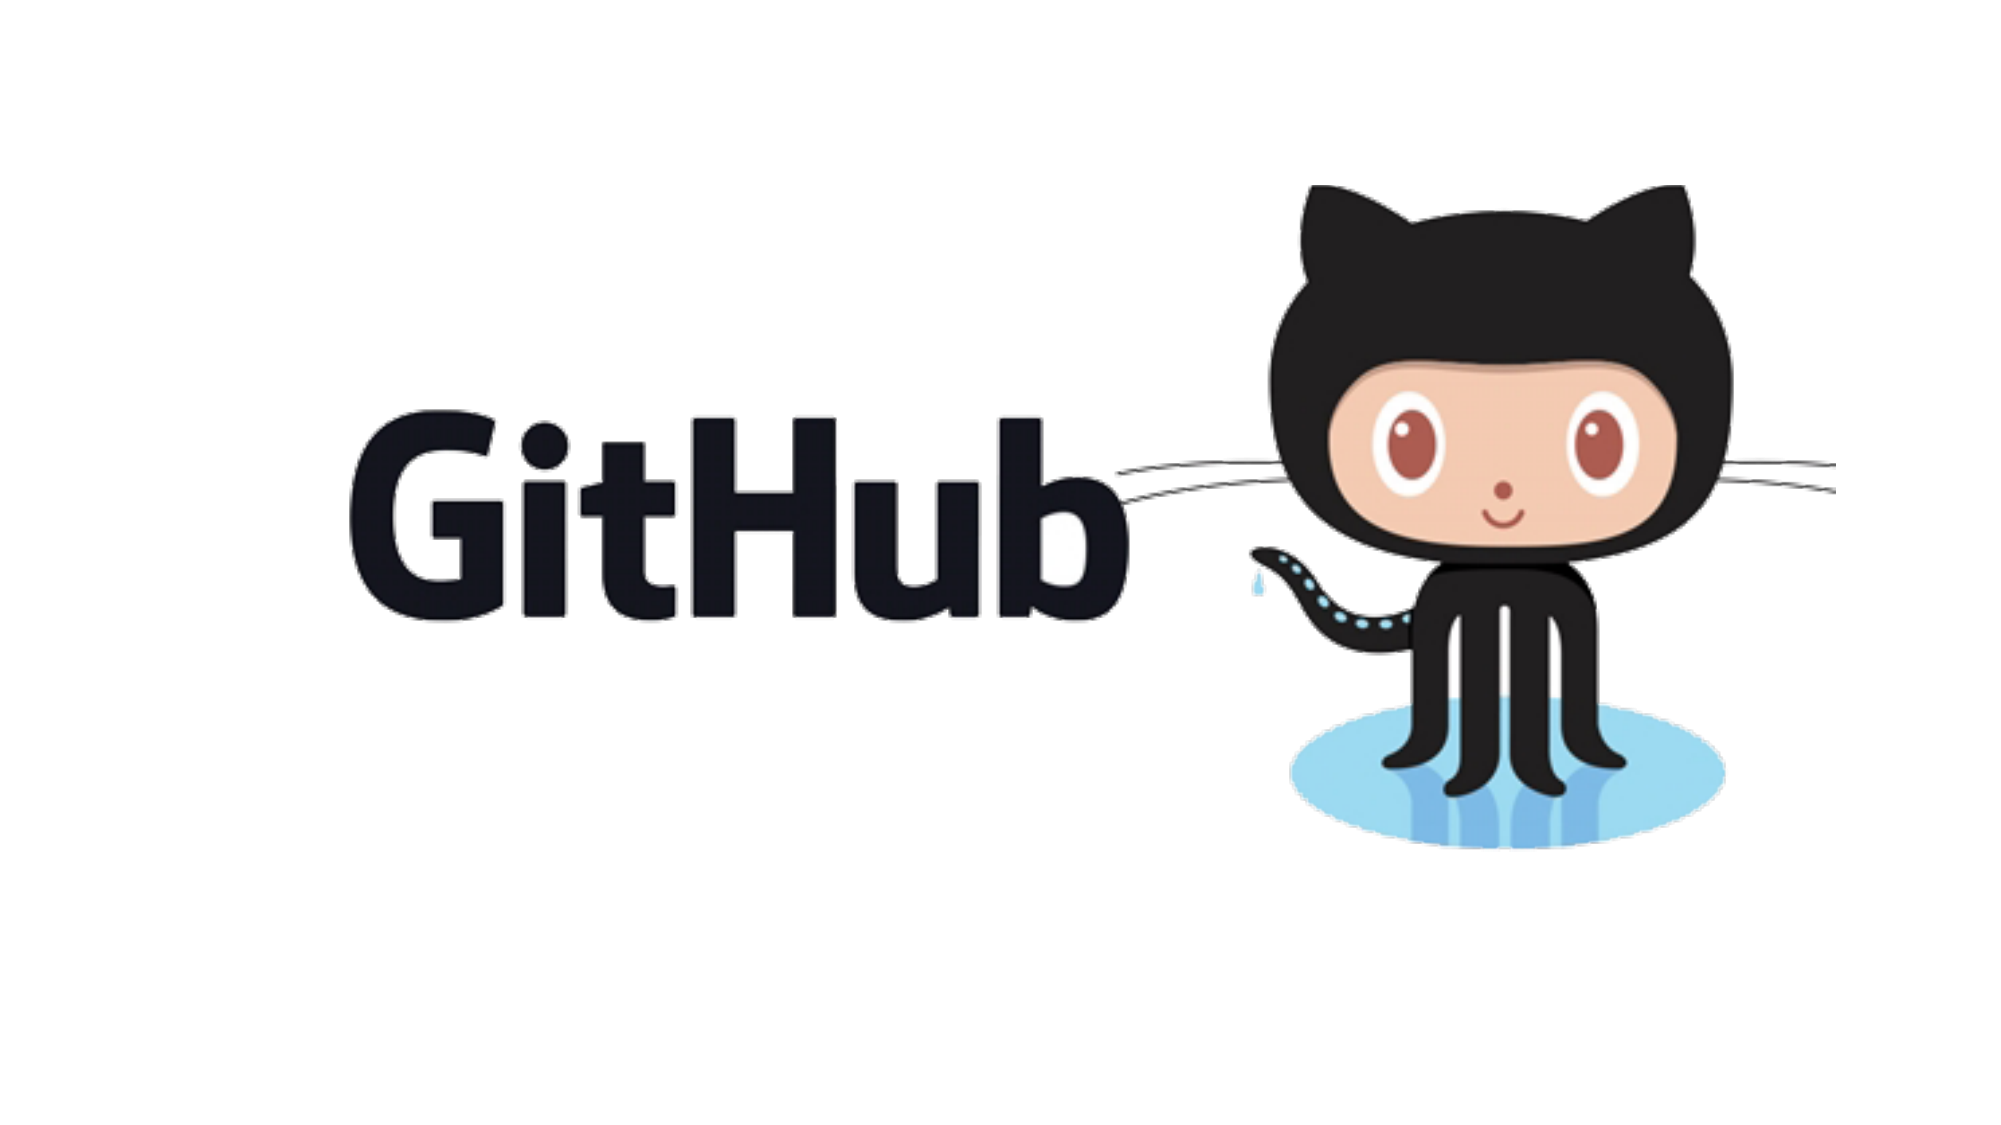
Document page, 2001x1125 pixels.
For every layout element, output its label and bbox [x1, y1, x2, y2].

picture [297, 185, 1836, 852]
